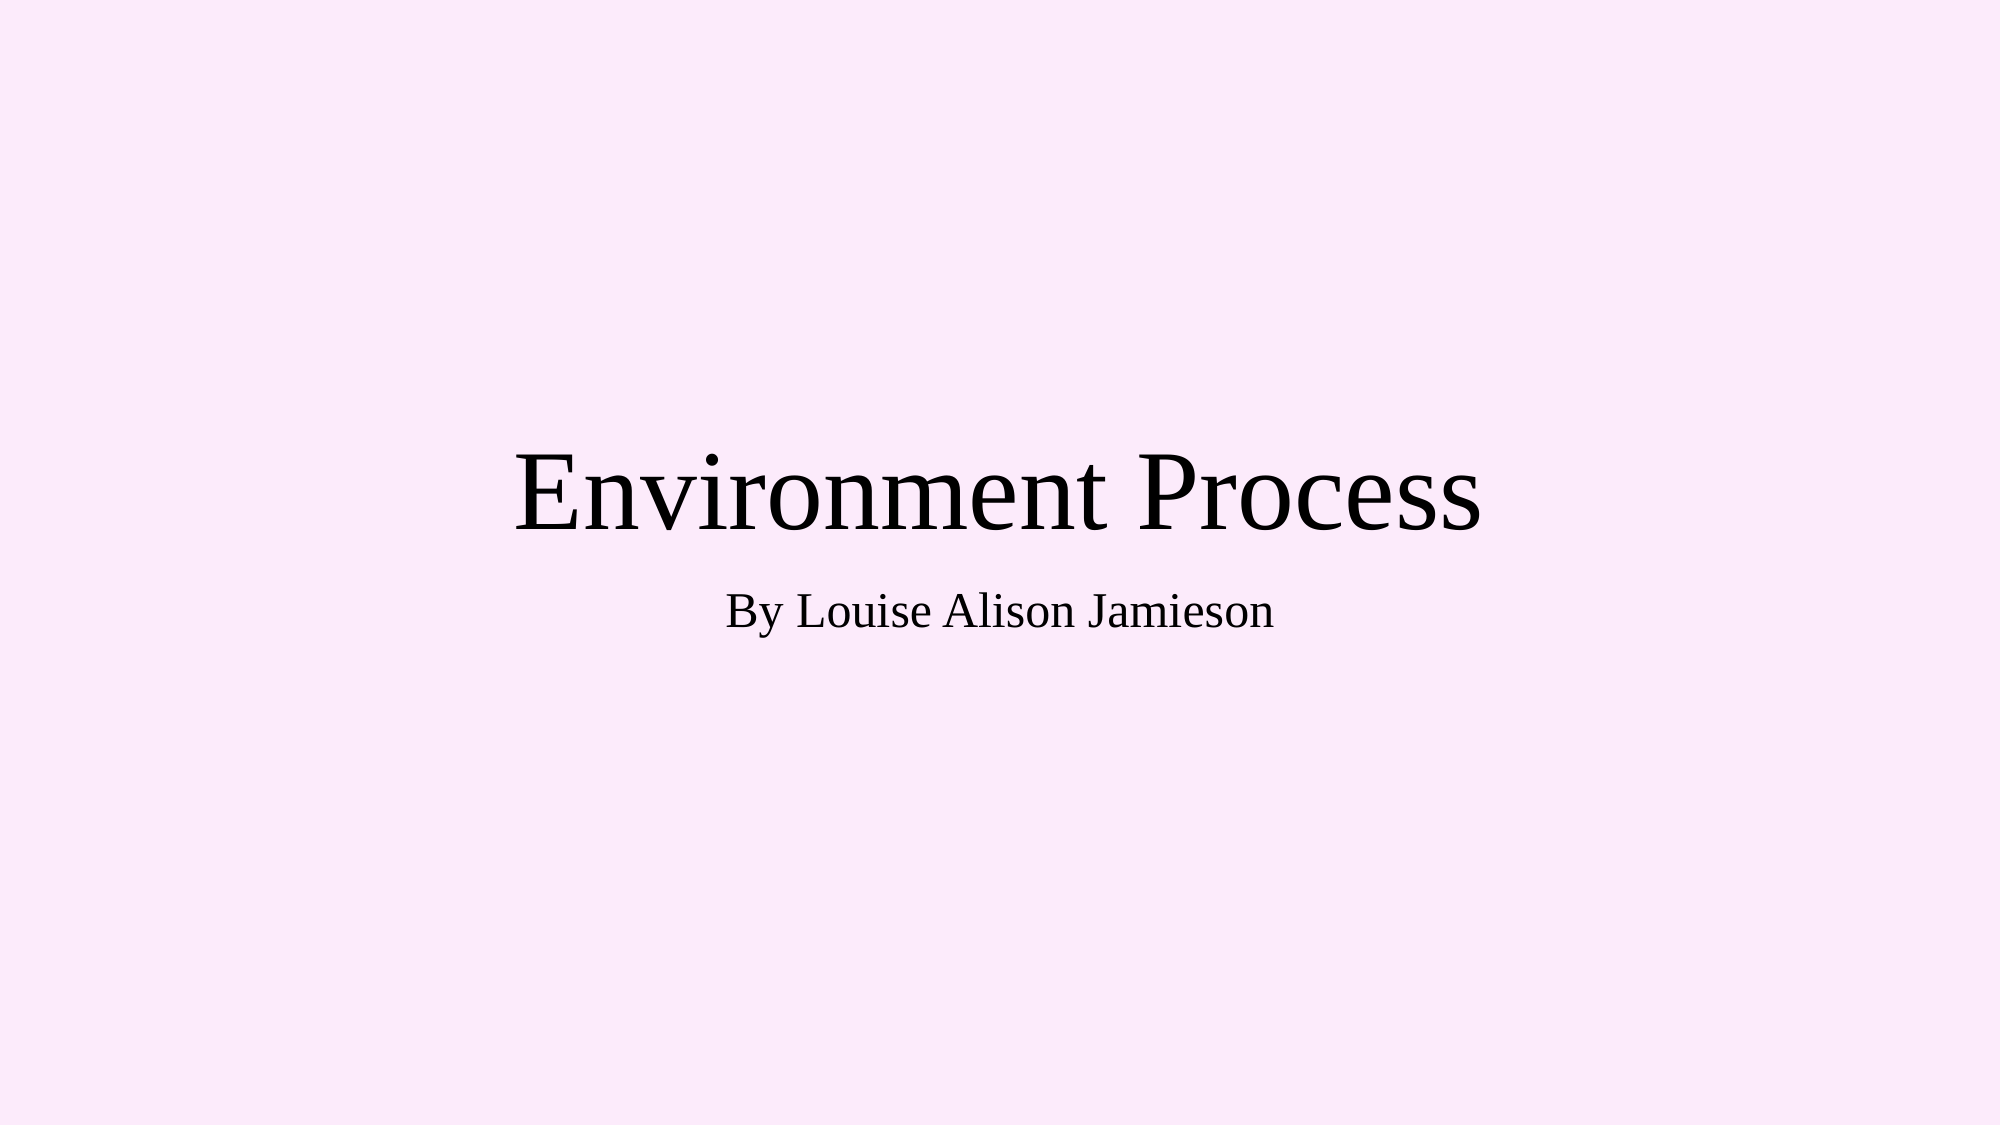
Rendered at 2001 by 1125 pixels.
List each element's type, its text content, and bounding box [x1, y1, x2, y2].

subtitle By Louise Alison Jamieson [709, 576, 1291, 650]
title Environment Process [434, 423, 1564, 562]
